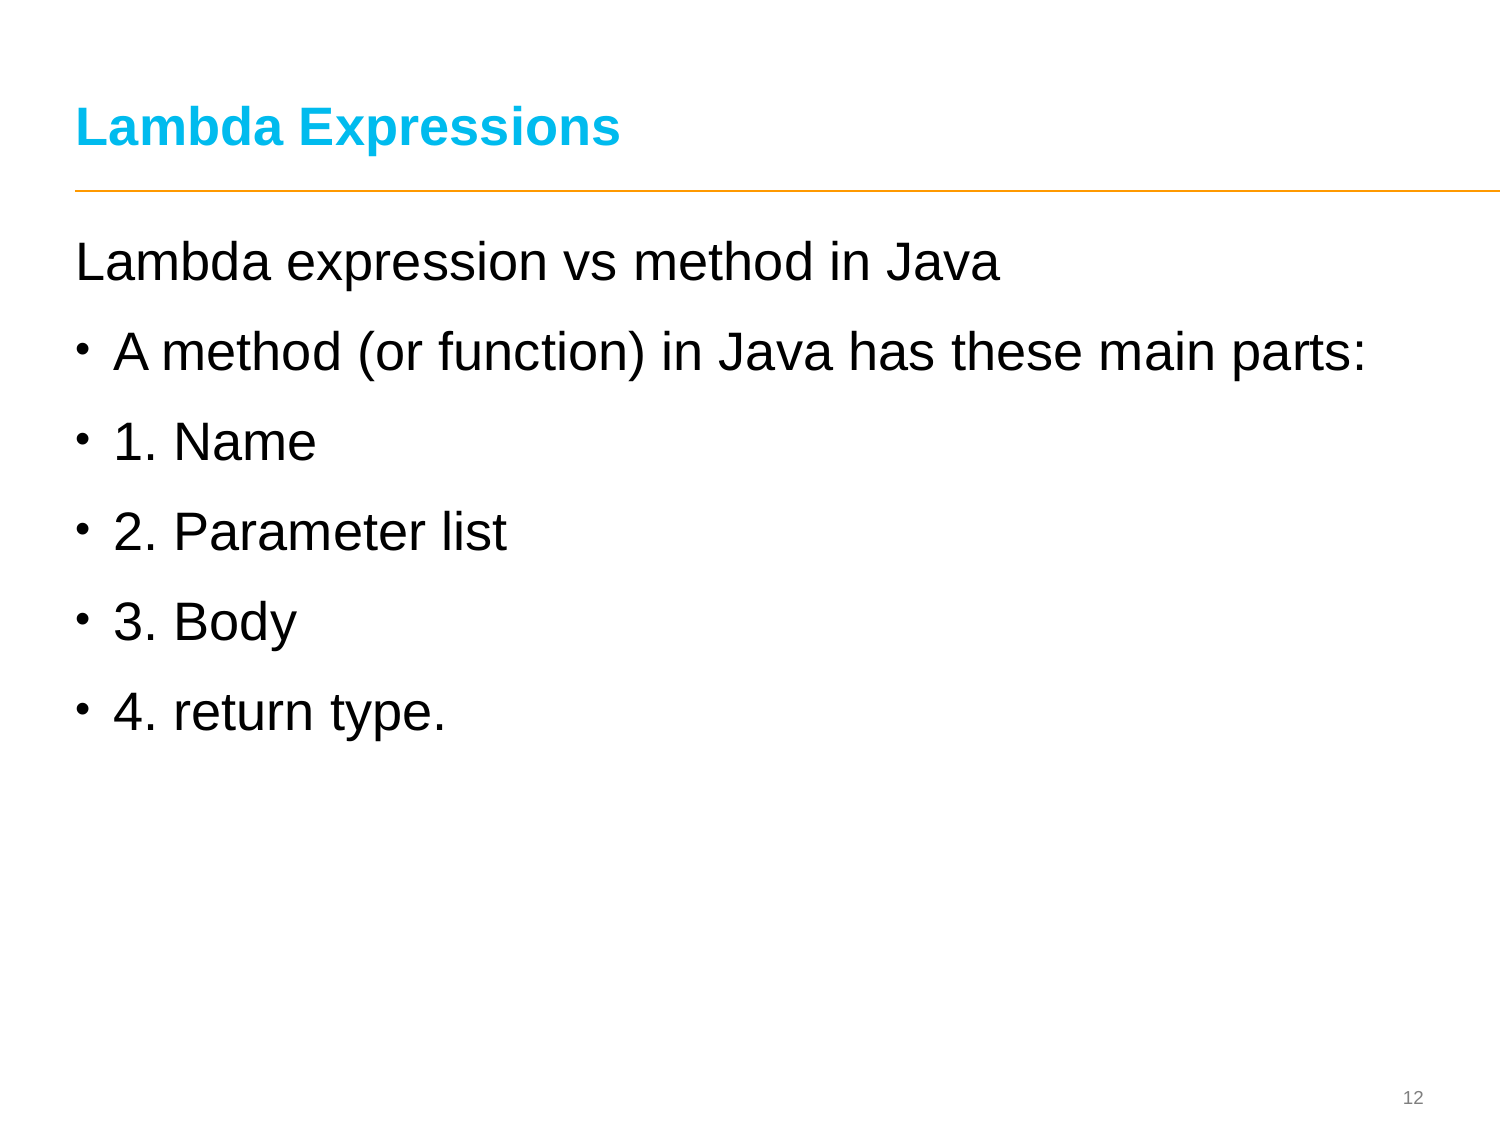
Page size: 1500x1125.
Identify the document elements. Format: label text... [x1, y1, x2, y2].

title Lambda Expressions [75, 27, 1422, 157]
list Lambda expression vs method in Java A method (or function) in Java has these main parts: 1. Name 2. Parameter list 3. Body 4. return type. [75, 226, 1425, 1018]
